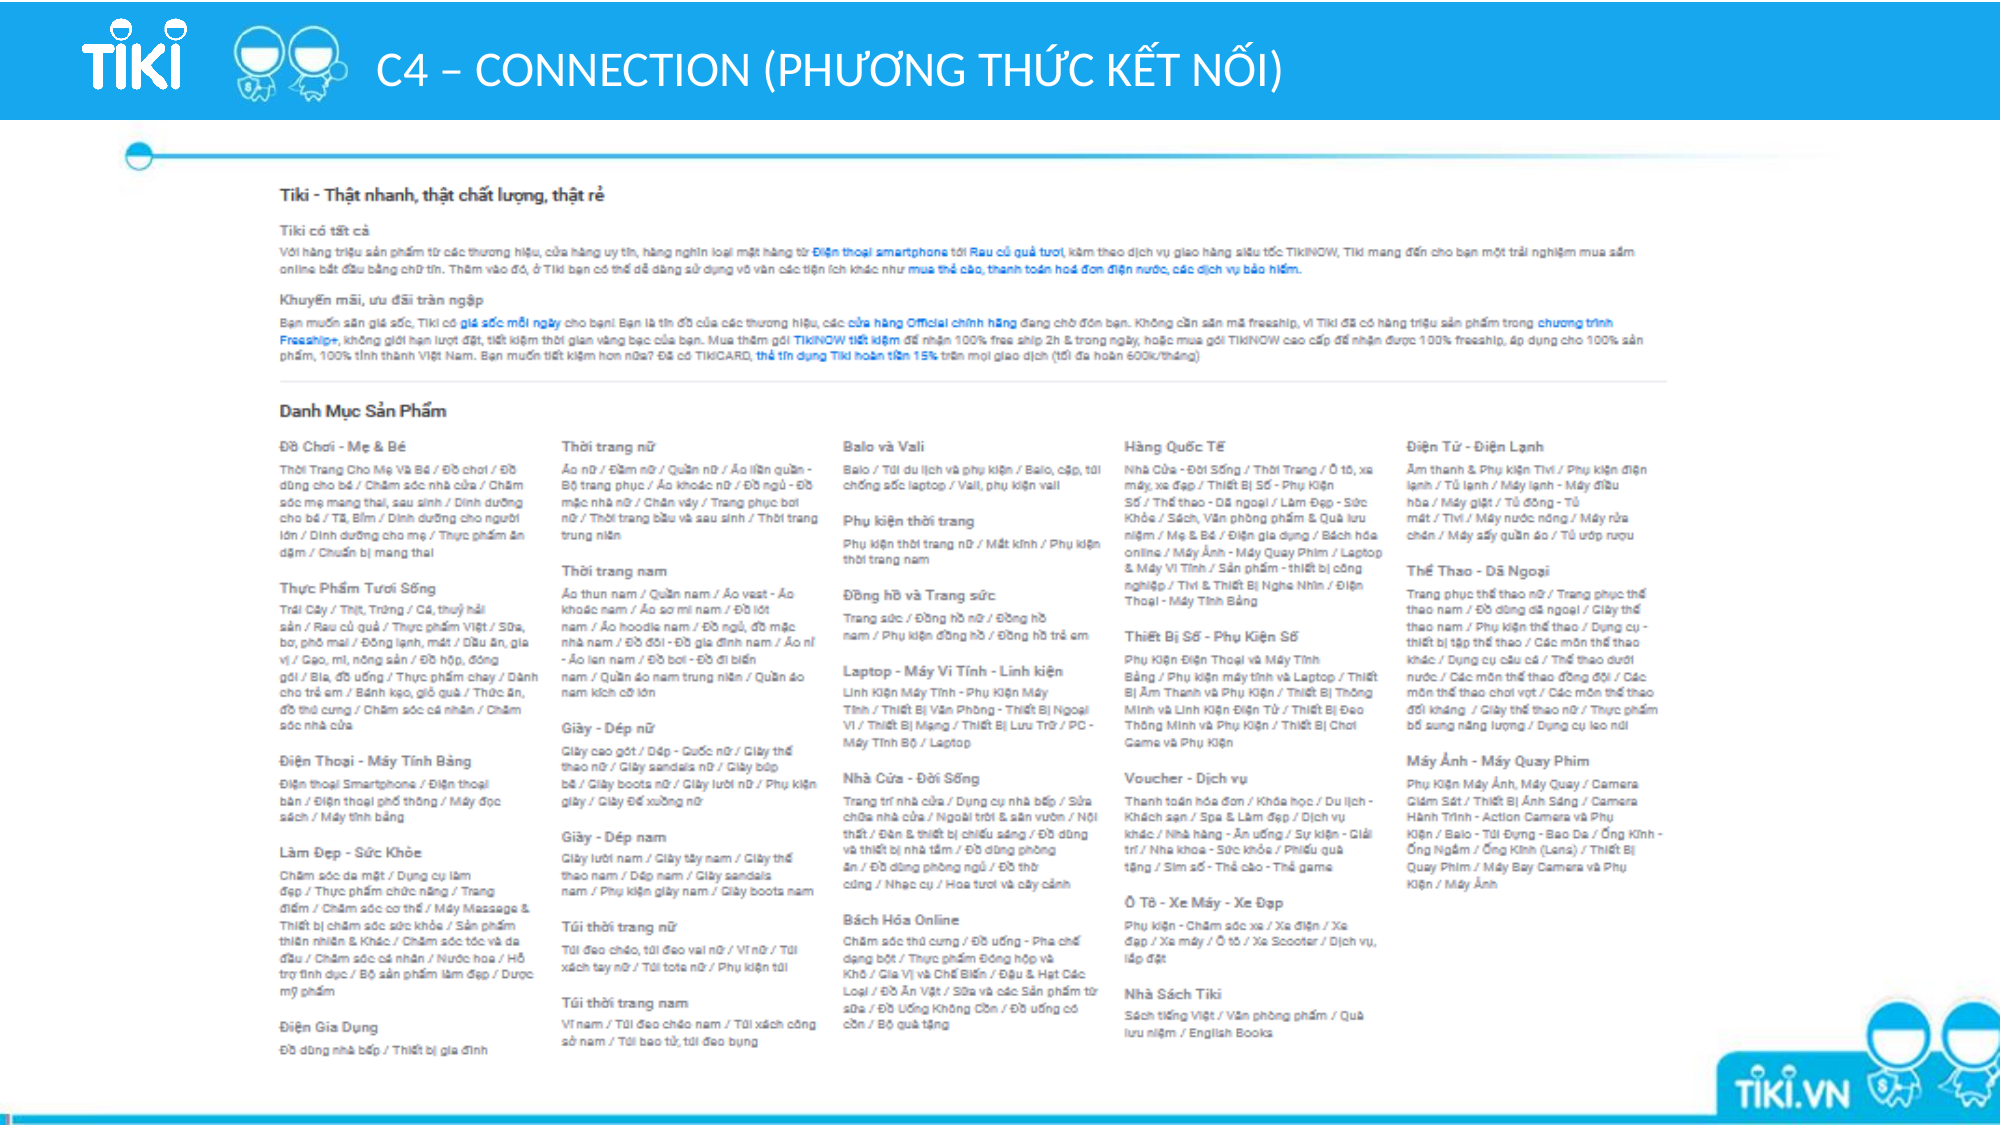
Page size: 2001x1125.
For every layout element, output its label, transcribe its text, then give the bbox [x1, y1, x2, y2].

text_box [0, 0, 2000, 120]
picture [266, 172, 1673, 1072]
text_box [0, 120, 2000, 1125]
title C4 – CONNECTION (PHƯƠNG THỨC KẾT NỐI) [374, 120, 1629, 161]
